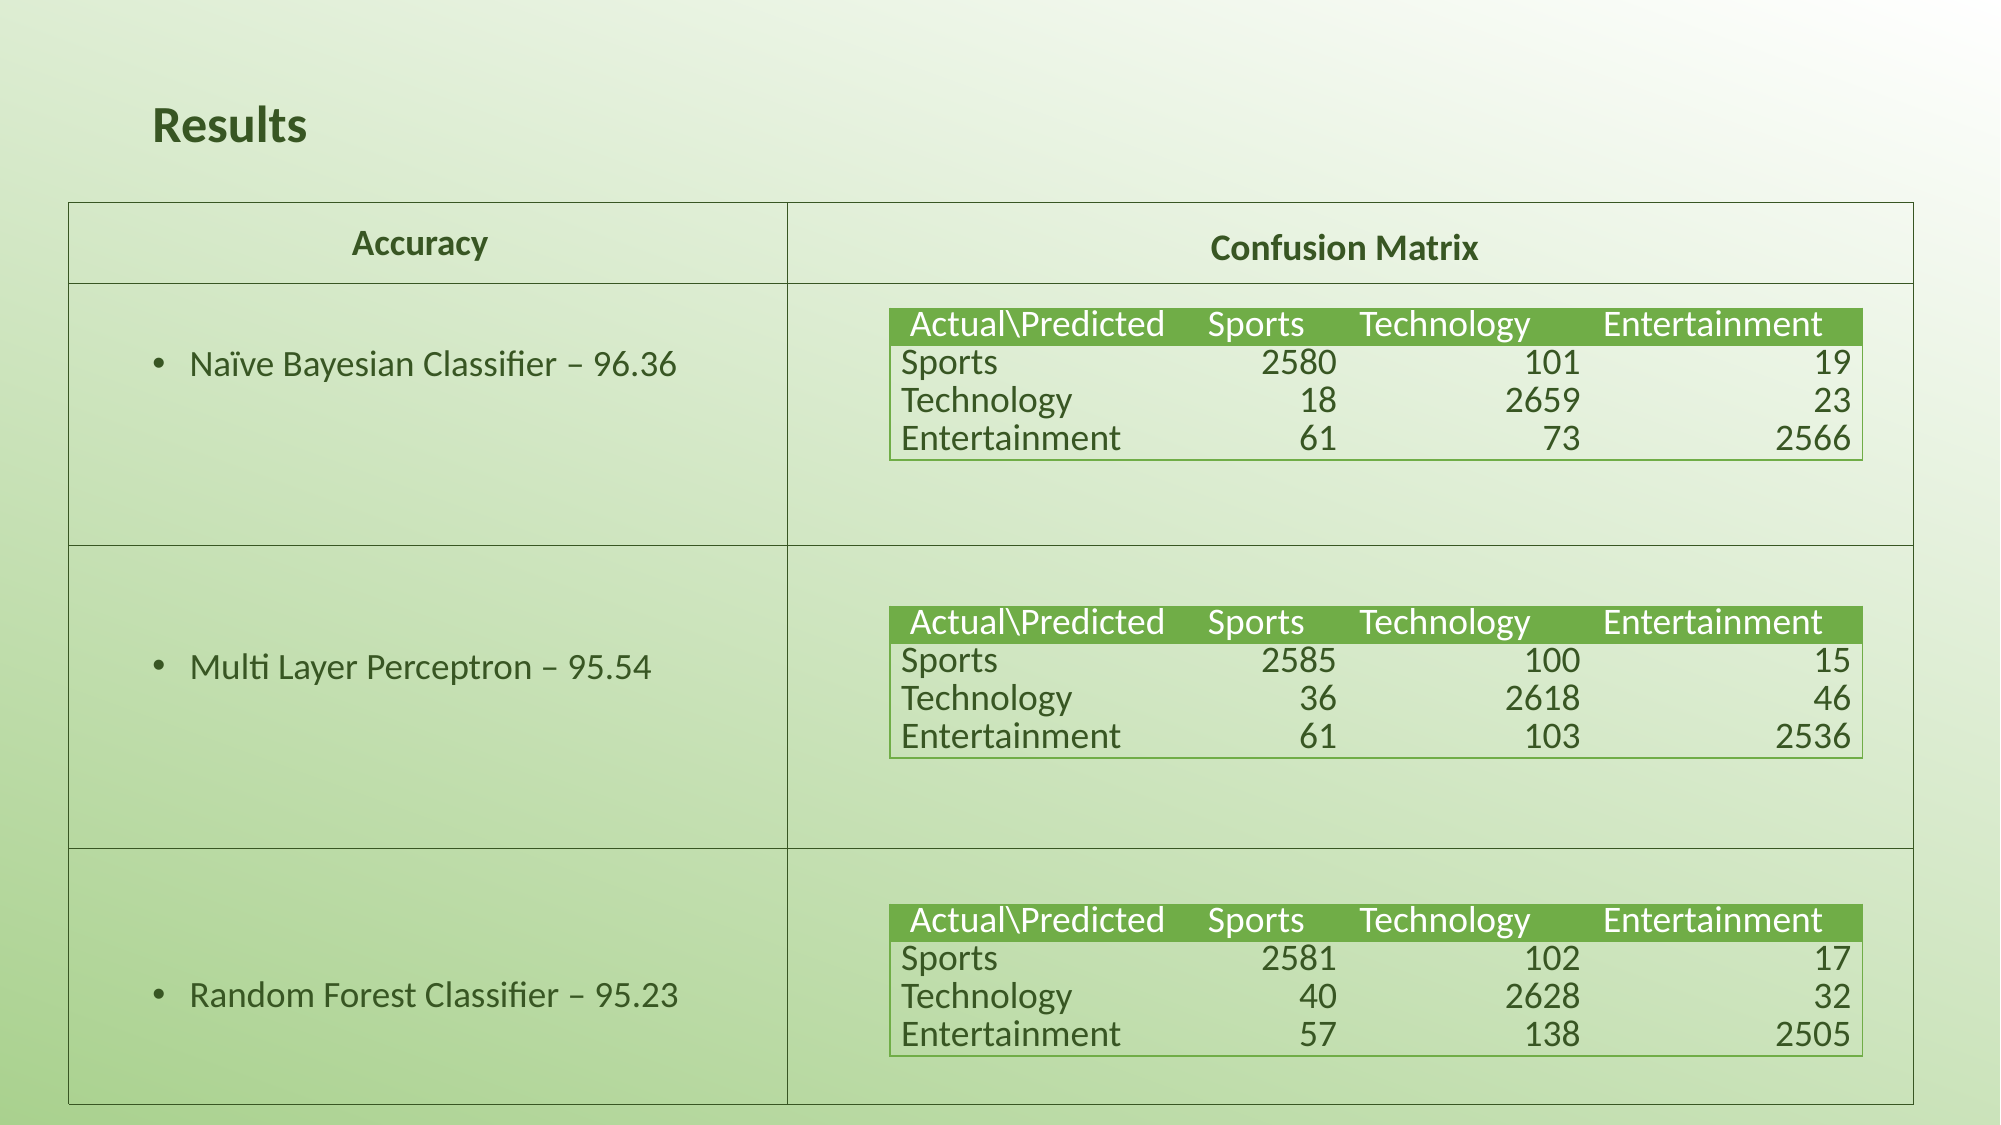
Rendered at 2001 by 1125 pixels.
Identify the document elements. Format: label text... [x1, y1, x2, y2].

table_cell 36 [1197, 682, 1348, 720]
table_cell 61 [1197, 422, 1348, 459]
table_cell 40 [1197, 980, 1348, 1018]
table_header Actual\Predicted [891, 607, 1197, 644]
table_cell 46 [1592, 682, 1862, 720]
table_cell 101 [1348, 346, 1592, 384]
text_box Confusion Matrix [990, 215, 1700, 276]
list Accuracy Naïve Bayesian Classifier – 96.36 Multi Layer Perceptron – 95.54 Random Forest Classifier – 95.23 [137, 849, 704, 1027]
table_cell Technology [891, 682, 1197, 720]
table_cell Entertainment [891, 1018, 1197, 1055]
table_header Technology [1348, 607, 1592, 644]
table_header Entertainment [1592, 905, 1862, 942]
table_cell 19 [1592, 346, 1862, 384]
table_cell 2581 [1197, 942, 1348, 980]
table_cell 15 [1592, 644, 1862, 682]
table_cell 57 [1197, 1018, 1348, 1055]
table_header Sports [1197, 607, 1348, 644]
table_cell 2580 [1197, 346, 1348, 384]
table_cell Technology [891, 980, 1197, 1018]
table_cell 2618 [1348, 682, 1592, 720]
table_cell 18 [1197, 384, 1348, 422]
table_cell Technology [891, 384, 1197, 422]
table_cell 2585 [1197, 644, 1348, 682]
table_cell 138 [1348, 1018, 1592, 1055]
table_cell Entertainment [891, 422, 1197, 459]
table_cell 100 [1348, 644, 1592, 682]
table_cell Sports [891, 644, 1197, 682]
table_cell 73 [1348, 422, 1592, 459]
table_header Actual\Predicted [891, 905, 1197, 942]
table_cell 2628 [1348, 980, 1592, 1018]
table_cell 23 [1592, 384, 1862, 422]
table_header Sports [1197, 905, 1348, 942]
table_cell 2536 [1592, 720, 1862, 757]
table_cell 2659 [1348, 384, 1592, 422]
table_cell Sports [891, 346, 1197, 384]
list Accuracy Naïve Bayesian Classifier – 96.36 Multi Layer Perceptron – 95.54 Random Forest Classifier – 95.23 [137, 215, 704, 283]
table_header Actual\Predicted [891, 310, 1197, 346]
list Accuracy Naïve Bayesian Classifier – 96.36 Multi Layer Perceptron – 95.54 Random Forest Classifier – 95.23 [137, 284, 704, 545]
table_cell 2505 [1592, 1018, 1862, 1055]
table_cell 102 [1348, 942, 1592, 980]
table_header Sports [1197, 310, 1348, 346]
list Accuracy Naïve Bayesian Classifier – 96.36 Multi Layer Perceptron – 95.54 Random Forest Classifier – 95.23 [137, 546, 704, 848]
table_header Entertainment [1592, 310, 1862, 346]
table_cell Sports [891, 942, 1197, 980]
table_header Technology [1348, 310, 1592, 346]
table_cell Entertainment [891, 720, 1197, 757]
table_cell 103 [1348, 720, 1592, 757]
table_cell 61 [1197, 720, 1348, 757]
title Results [137, 98, 1863, 153]
table_header Technology [1348, 905, 1592, 942]
table_cell 32 [1592, 980, 1862, 1018]
table_cell 2566 [1592, 422, 1862, 459]
table_header Entertainment [1592, 607, 1862, 644]
table_cell 17 [1592, 942, 1862, 980]
